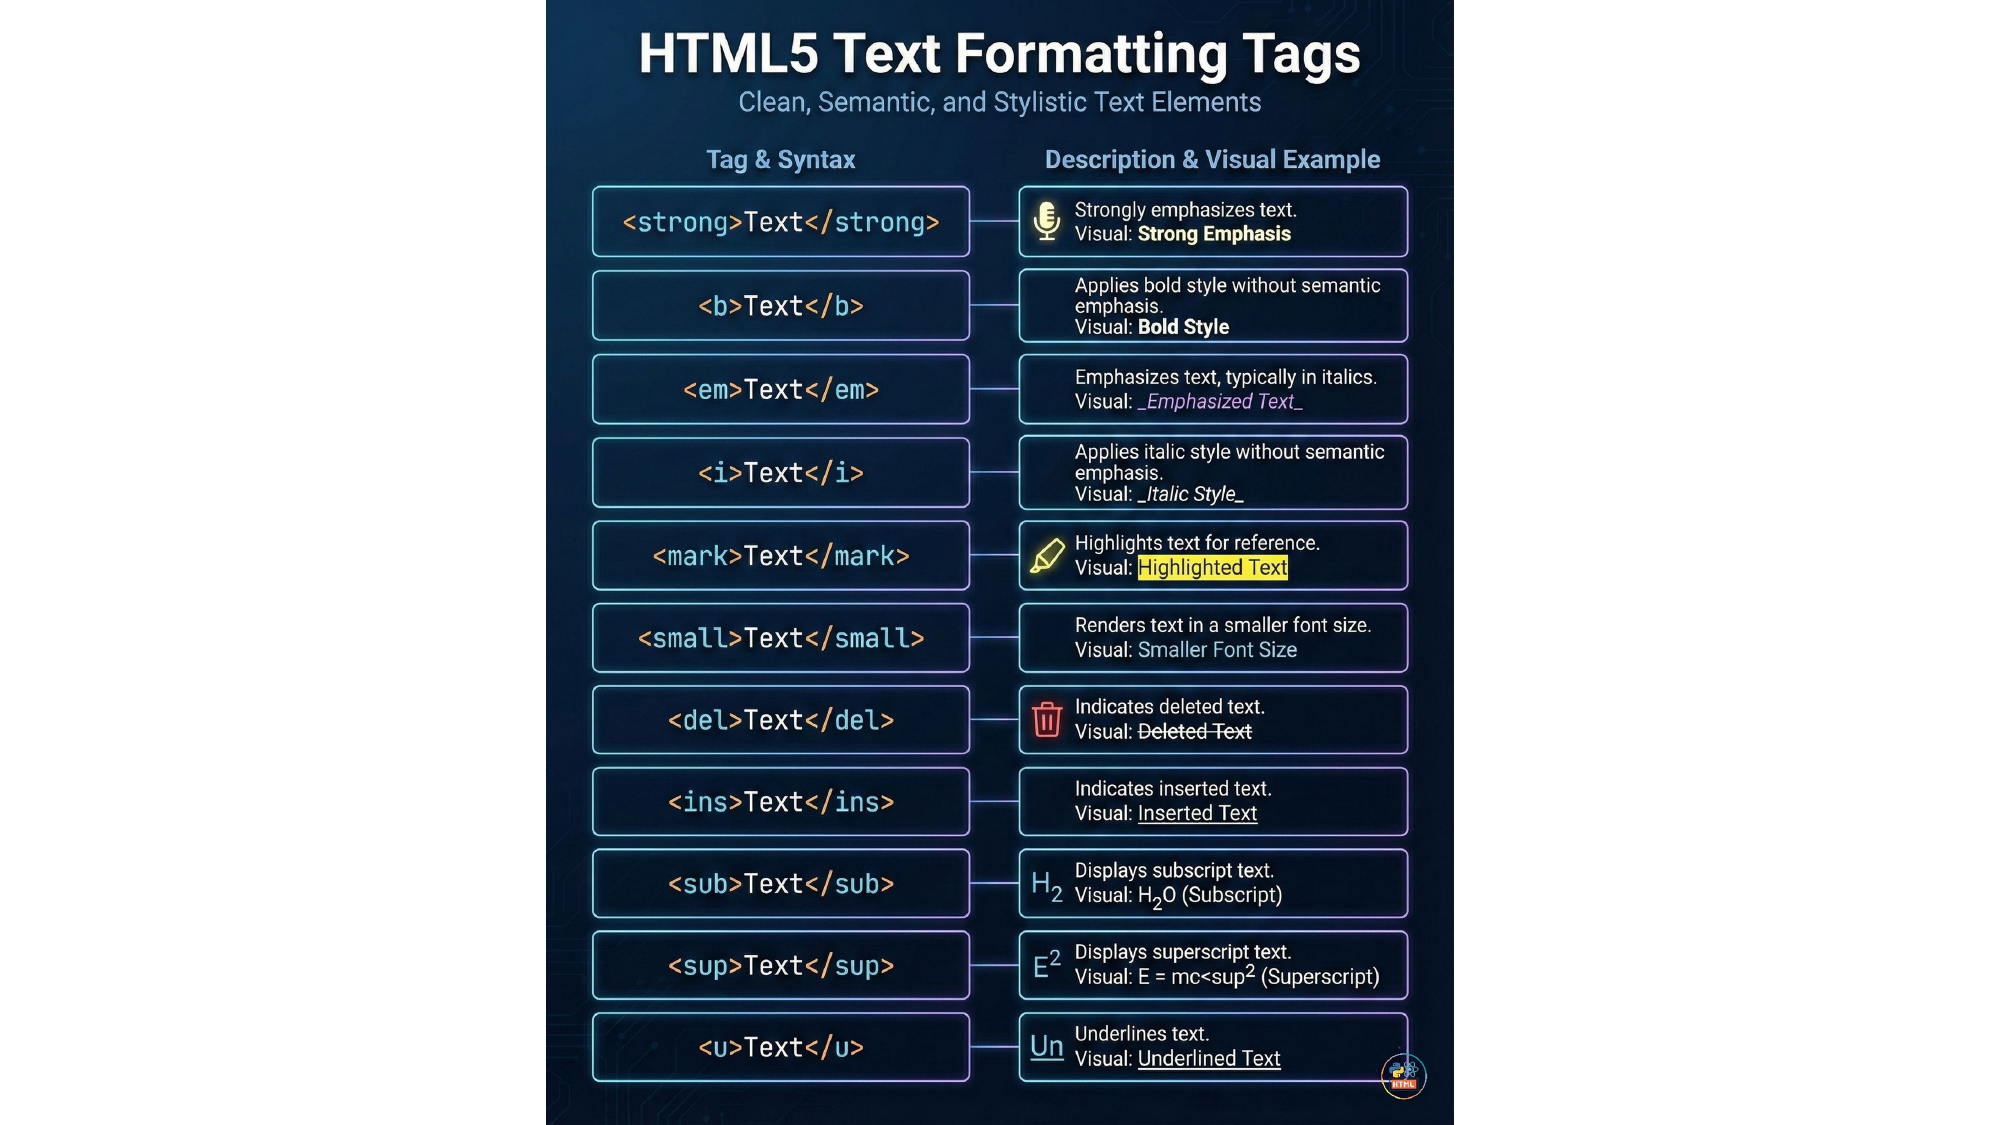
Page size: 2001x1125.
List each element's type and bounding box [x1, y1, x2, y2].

picture [546, 0, 1454, 1125]
